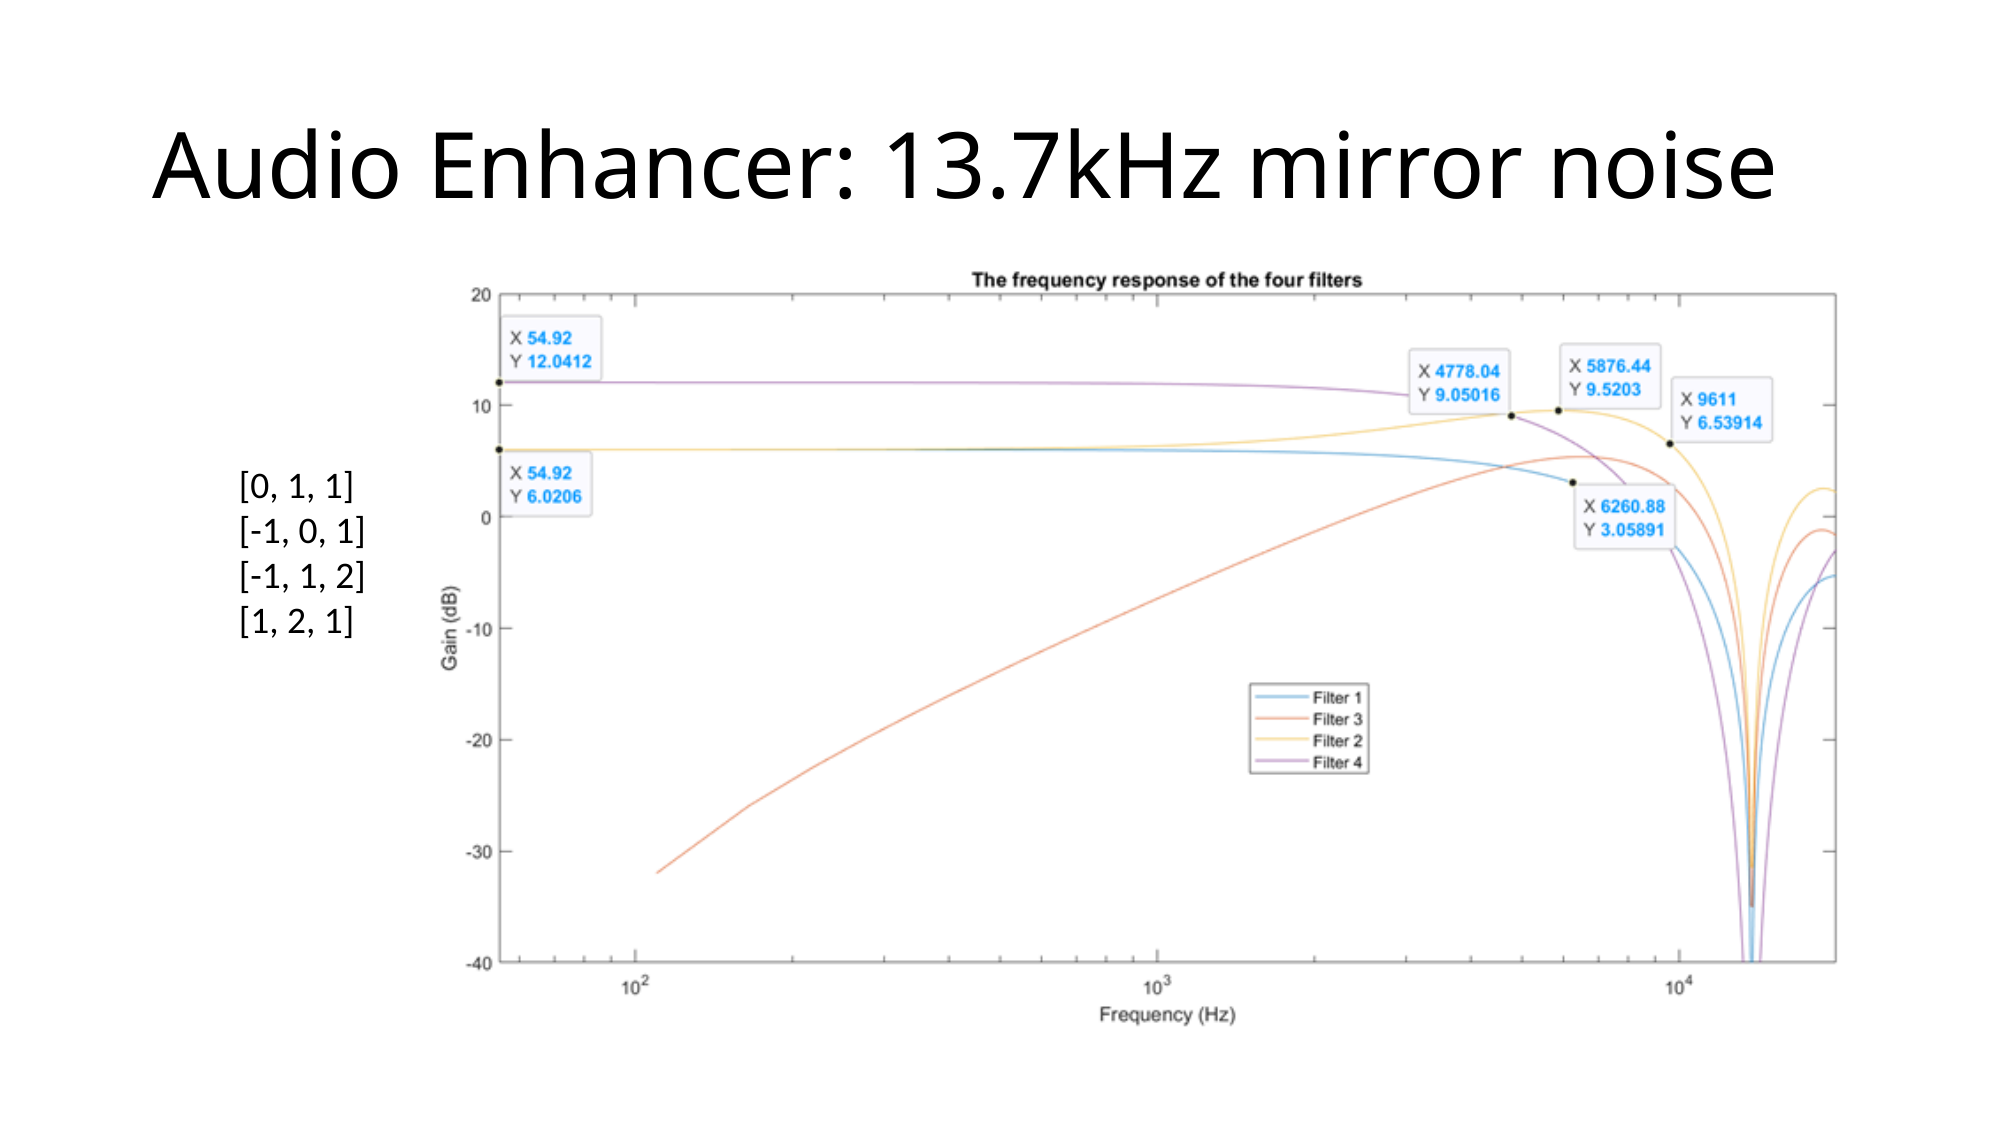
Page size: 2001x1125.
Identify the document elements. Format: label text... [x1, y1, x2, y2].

text_box [0, 1, 1] [-1, 0, 1] [-1, 1, 2] [1, 2, 1] [224, 453, 274, 829]
title Audio Enhancer: 13.7kHz mirror noise [137, 59, 1863, 278]
picture [274, 233, 2000, 1053]
